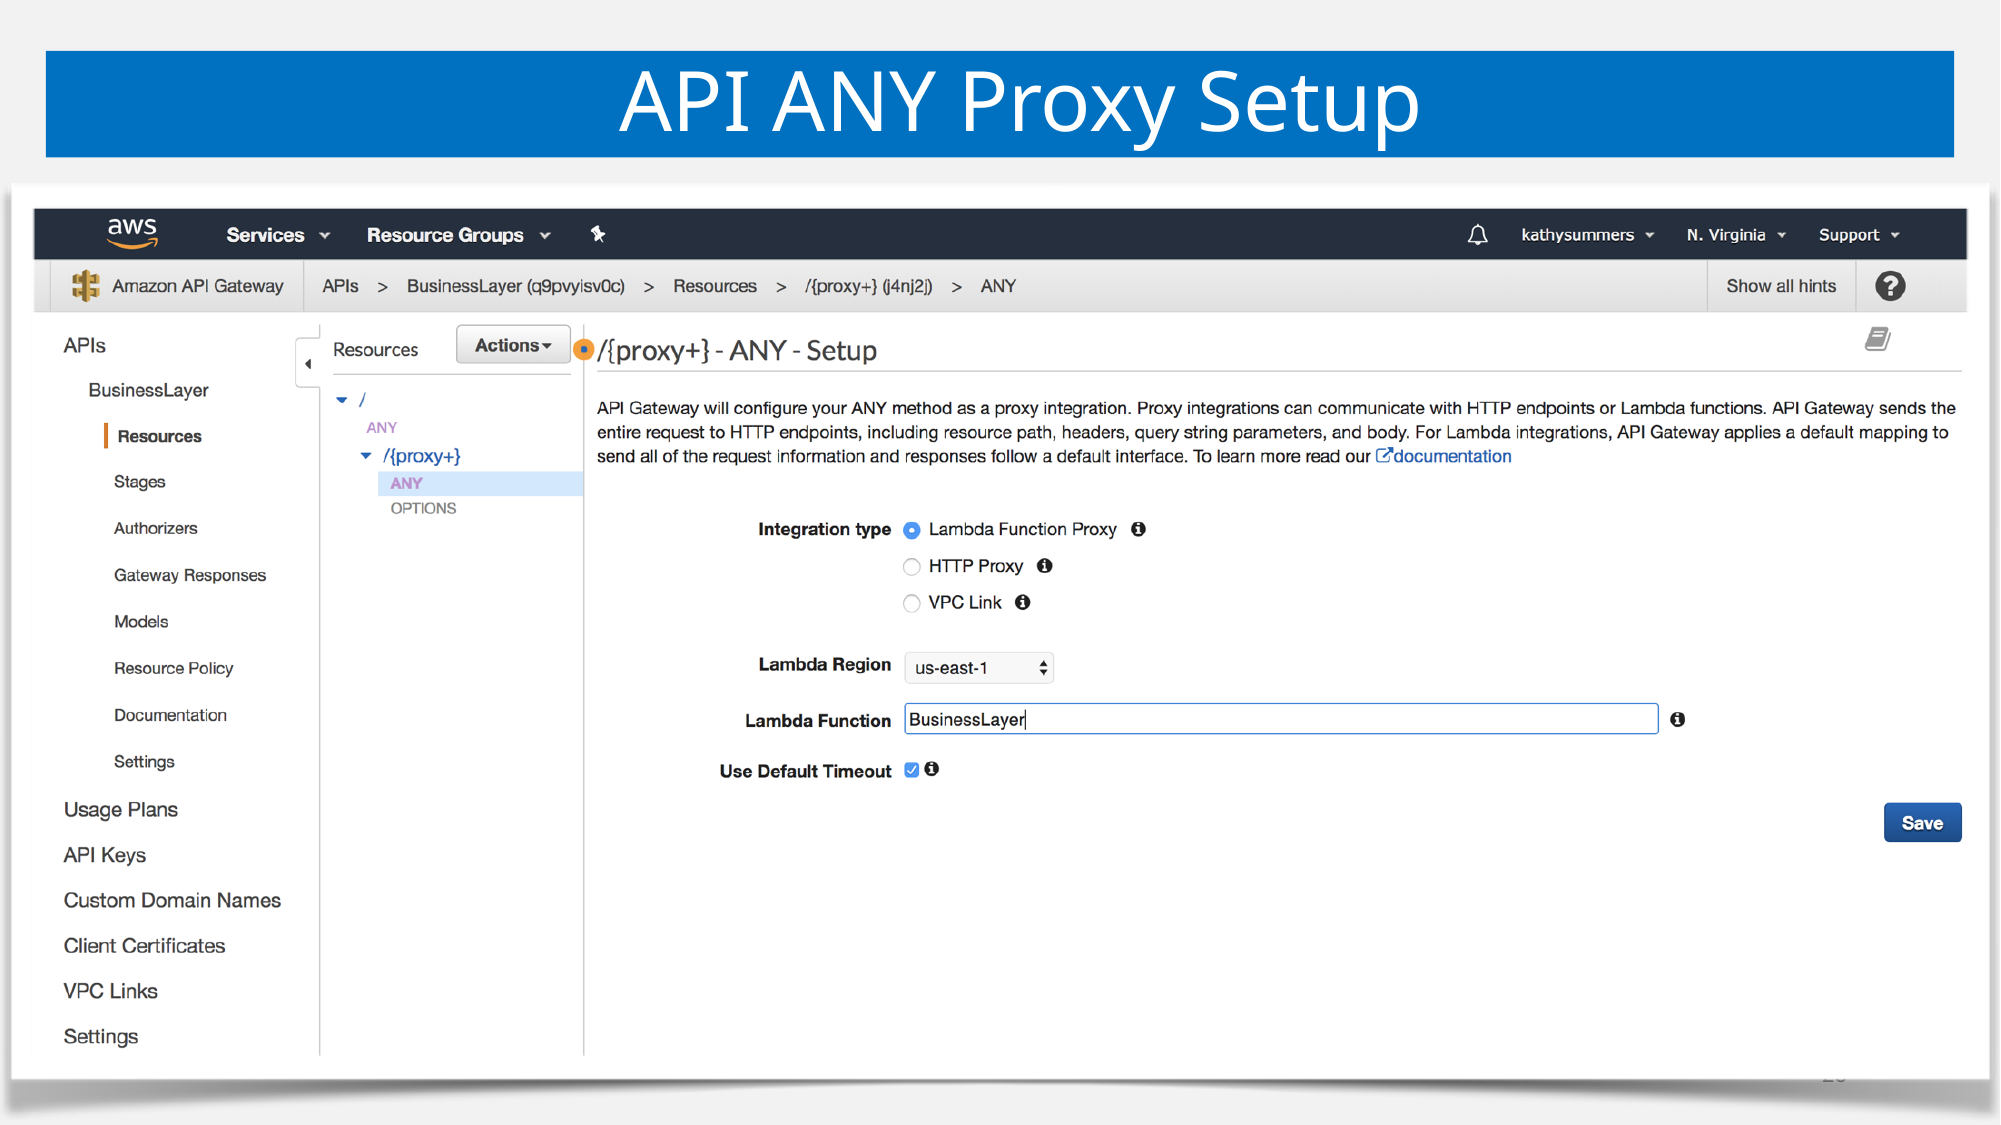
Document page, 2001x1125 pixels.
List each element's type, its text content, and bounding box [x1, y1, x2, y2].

text_box API ANY Proxy Setup [45, 50, 1955, 158]
picture [0, 183, 2000, 1122]
